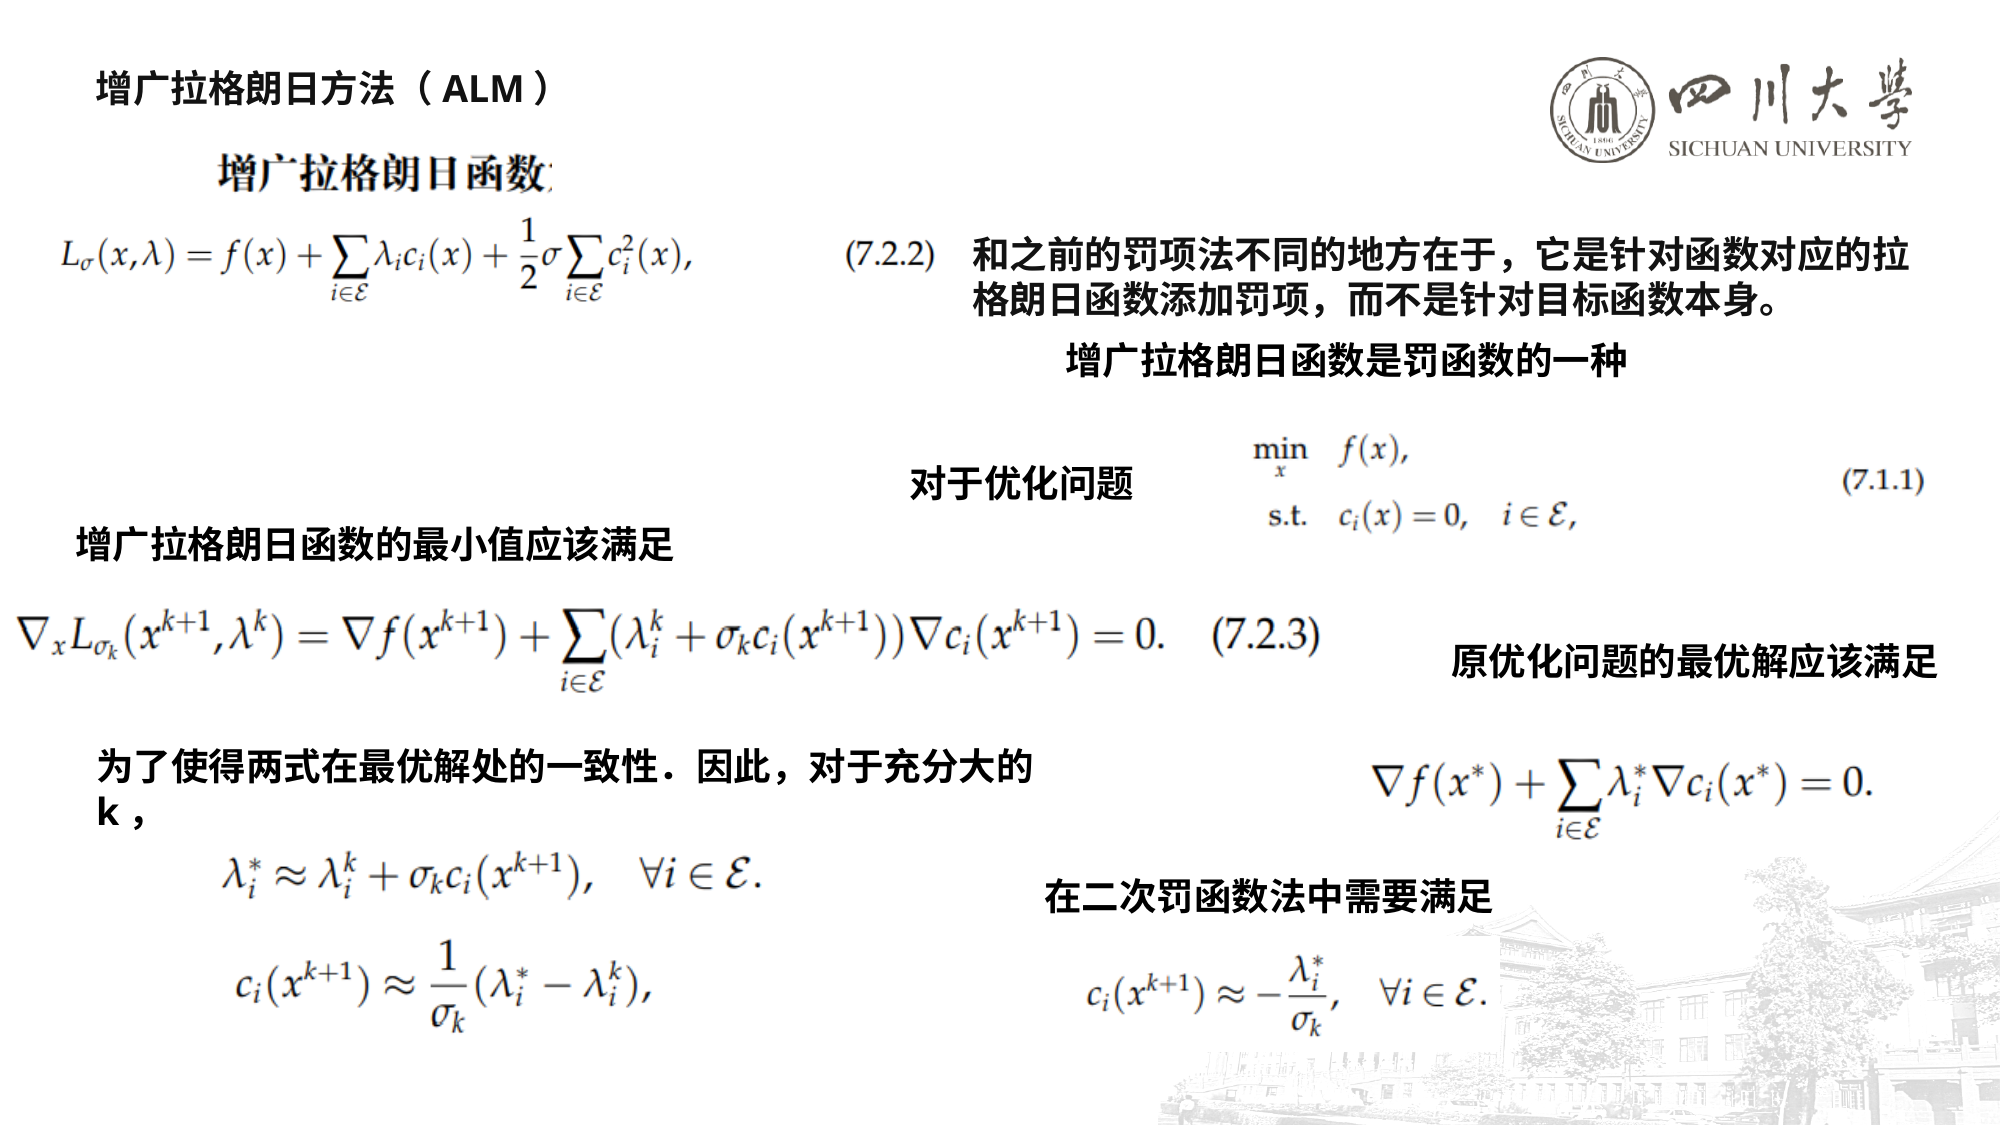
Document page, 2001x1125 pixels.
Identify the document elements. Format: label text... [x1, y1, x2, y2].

picture [0, 582, 1353, 715]
text_box 为了使得两式在最优解处的一致性．因此，对于充分大的 k， [81, 735, 1082, 841]
text_box 增广拉格朗日函数是罚函数的一种 [1050, 329, 1713, 389]
picture [209, 829, 782, 1047]
picture [205, 141, 552, 200]
text_box 增广拉格朗日方法（ALM） [81, 57, 1082, 118]
text_box 原优化问题的最优解应该满足 [1436, 630, 1958, 690]
text_box 和之前的罚项法不同的地方在于，它是针对函数对应的拉格朗日函数添加罚项，而不是针对目标函数本身。 [957, 223, 1958, 328]
picture [42, 201, 958, 316]
picture [1081, 726, 2000, 1125]
text_box 增广拉格朗日函数的最小值应该满足 [60, 513, 777, 574]
picture [1231, 416, 1956, 545]
text_box 在二次罚函数法中需要满足 [1029, 866, 1158, 926]
picture [1550, 57, 1912, 163]
text_box 对于优化问题 [894, 453, 1177, 513]
